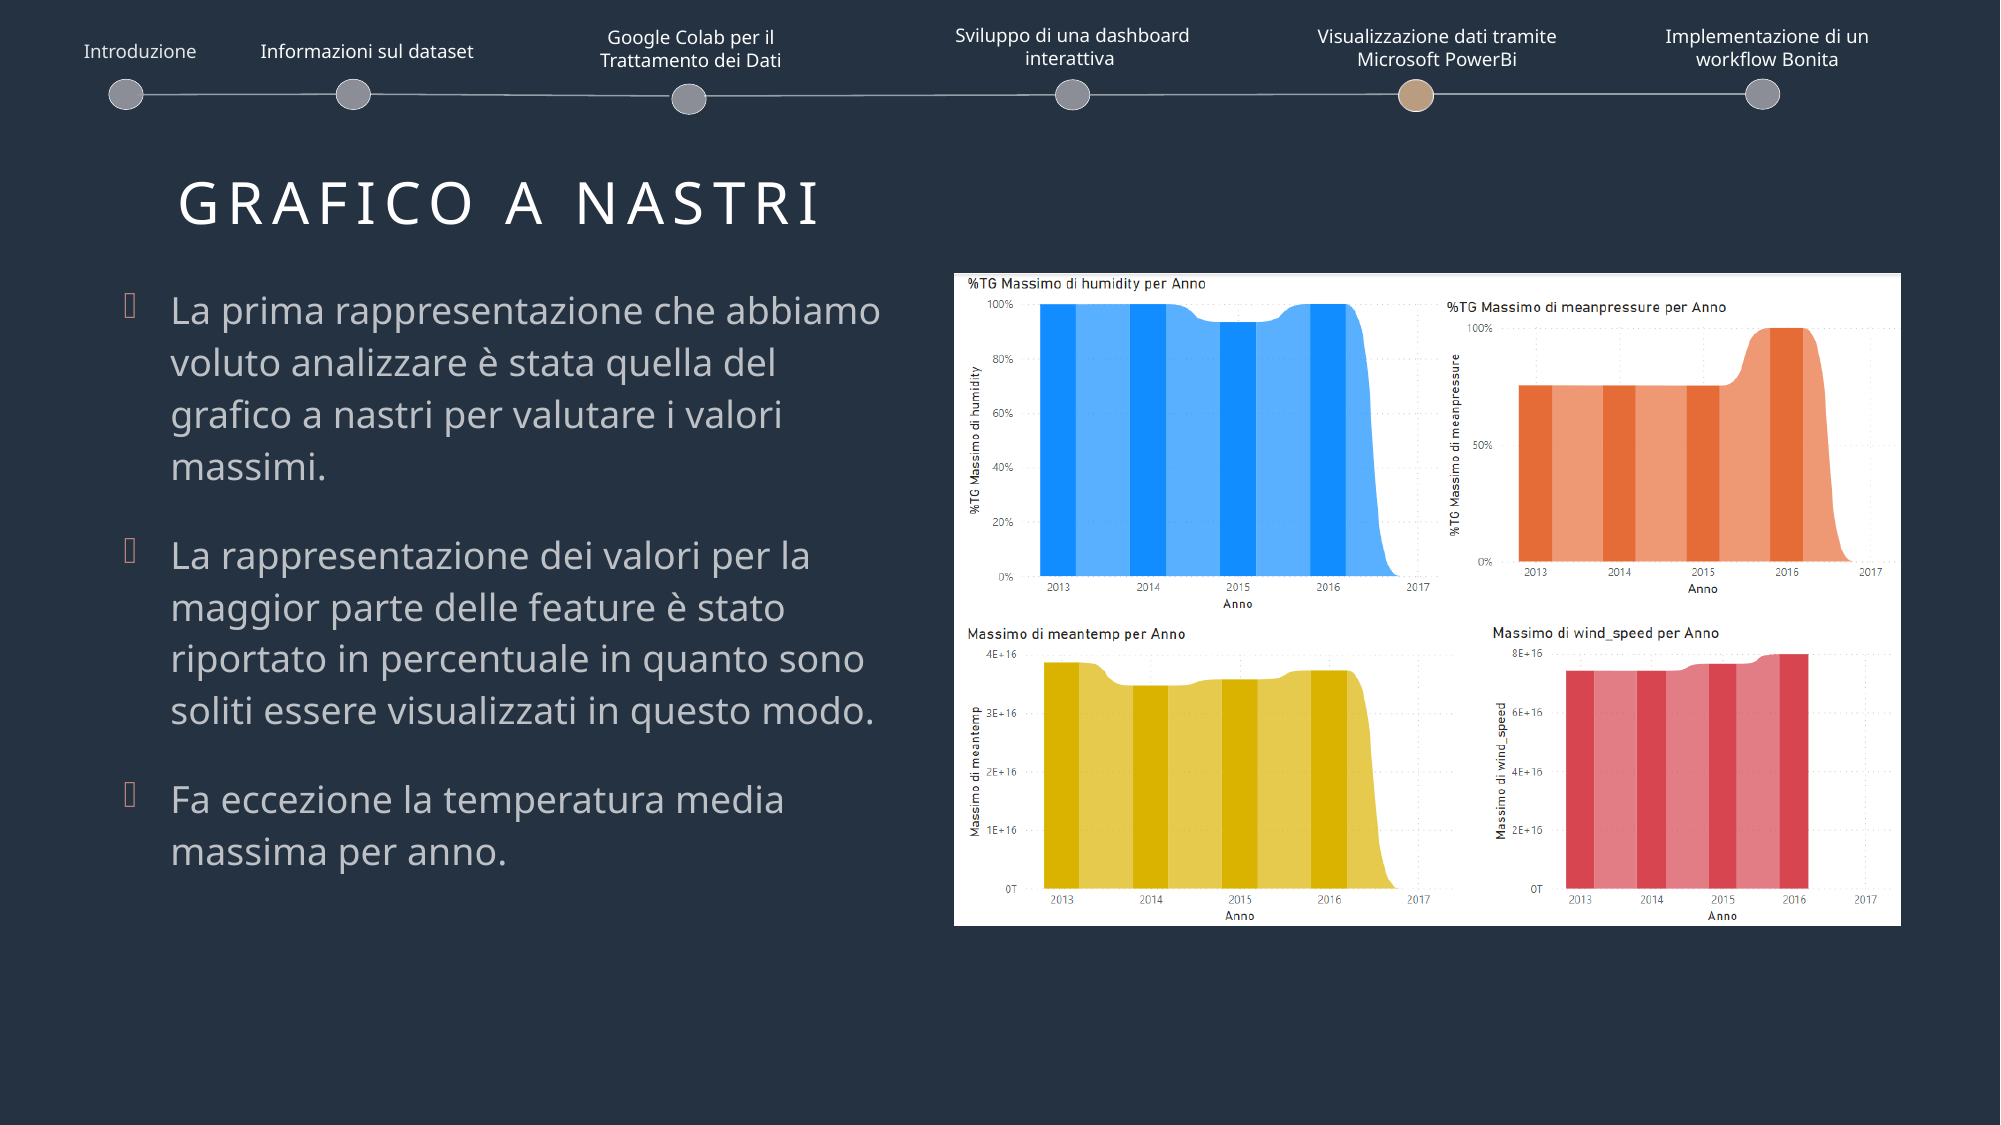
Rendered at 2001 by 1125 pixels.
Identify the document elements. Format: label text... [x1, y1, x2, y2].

text_box [676, 111, 702, 116]
title Grafico a nastri [177, 165, 1822, 274]
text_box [44, 16, 1901, 111]
text_box La prima rappresentazione che abbiamo voluto analizzare è stata quella del grafico a nastri per valutare i valori massimi. La rappresentazione dei valori per la maggior parte delle feature è stato riportato in percentuale in quanto sono soliti essere visualizzati in questo modo. Fa eccezione la temperatura media massima per anno. [108, 273, 900, 926]
picture [1398, 79, 1434, 113]
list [954, 273, 1901, 927]
